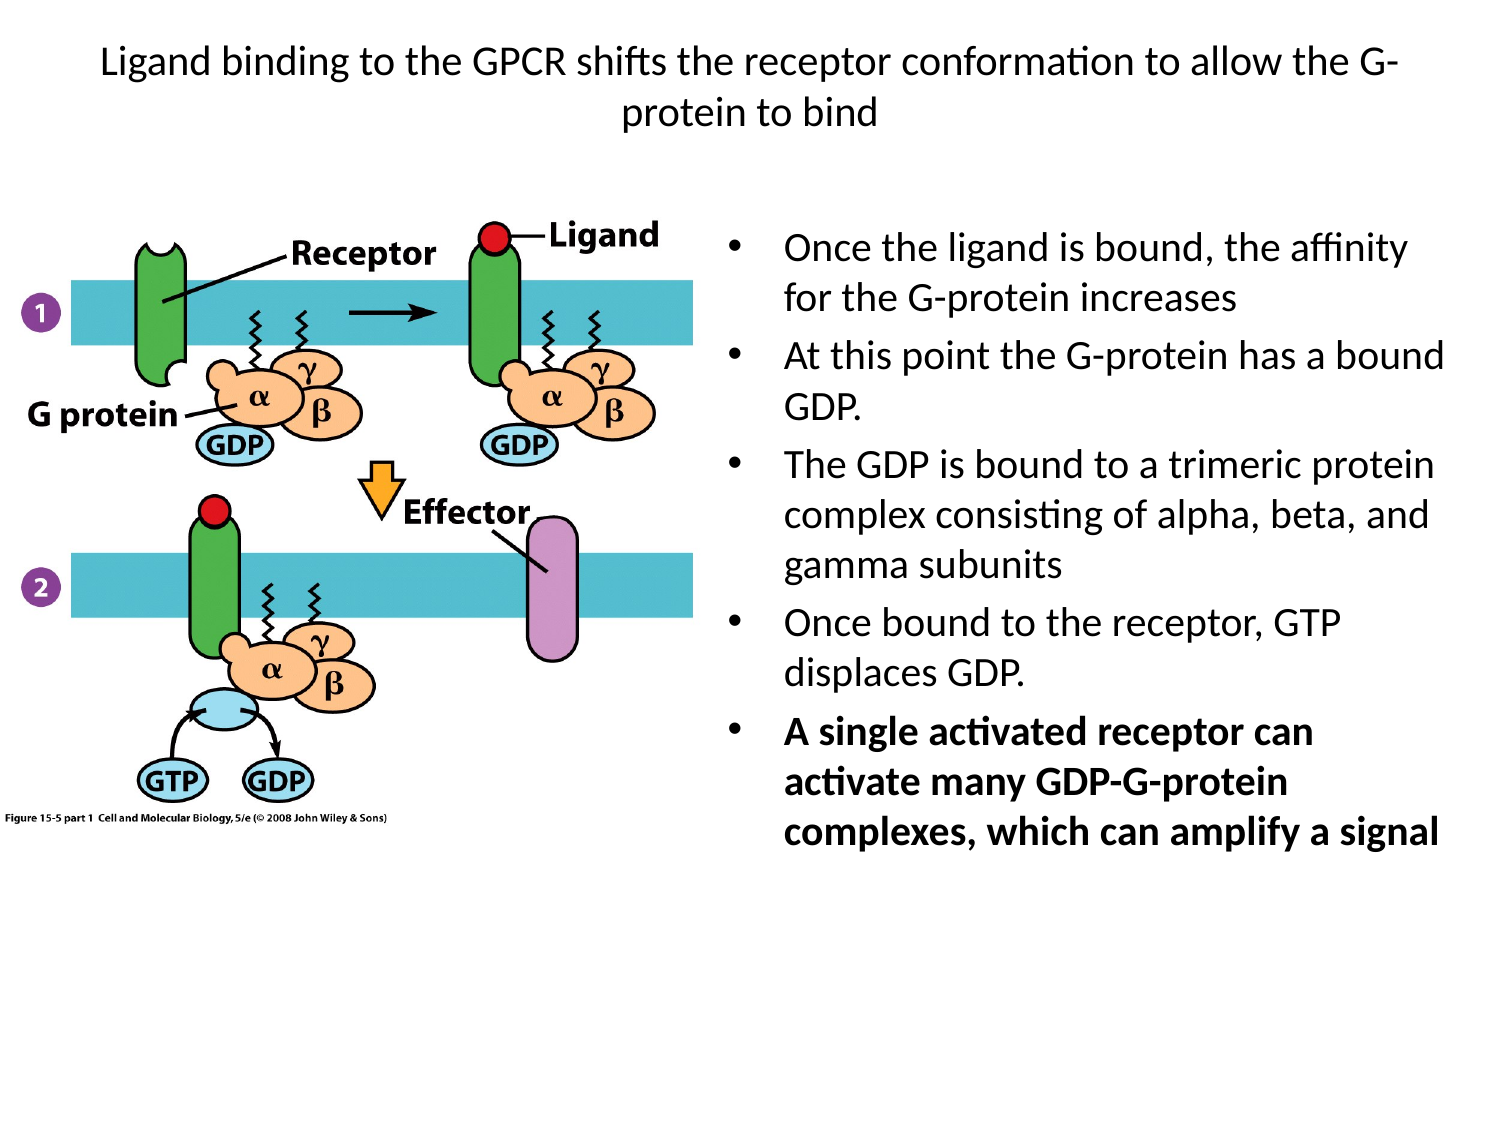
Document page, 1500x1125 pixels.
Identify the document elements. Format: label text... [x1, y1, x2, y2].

title Ligand binding to the GPCR shifts the receptor conformation to allow the G-protein to bind [75, 24, 1425, 143]
list Once the ligand is bound, the affinity for the G-protein increases At this point the G-protein has a bound GDP. The GDP is bound to a trimeric protein complex consisting of alpha, beta, and gamma subunits Once bound to the receptor, GTP displaces GDP. A single activated receptor can activate many GDP-G-protein complexes, which can amplify a signal [712, 212, 1463, 1005]
picture [0, 212, 705, 826]
